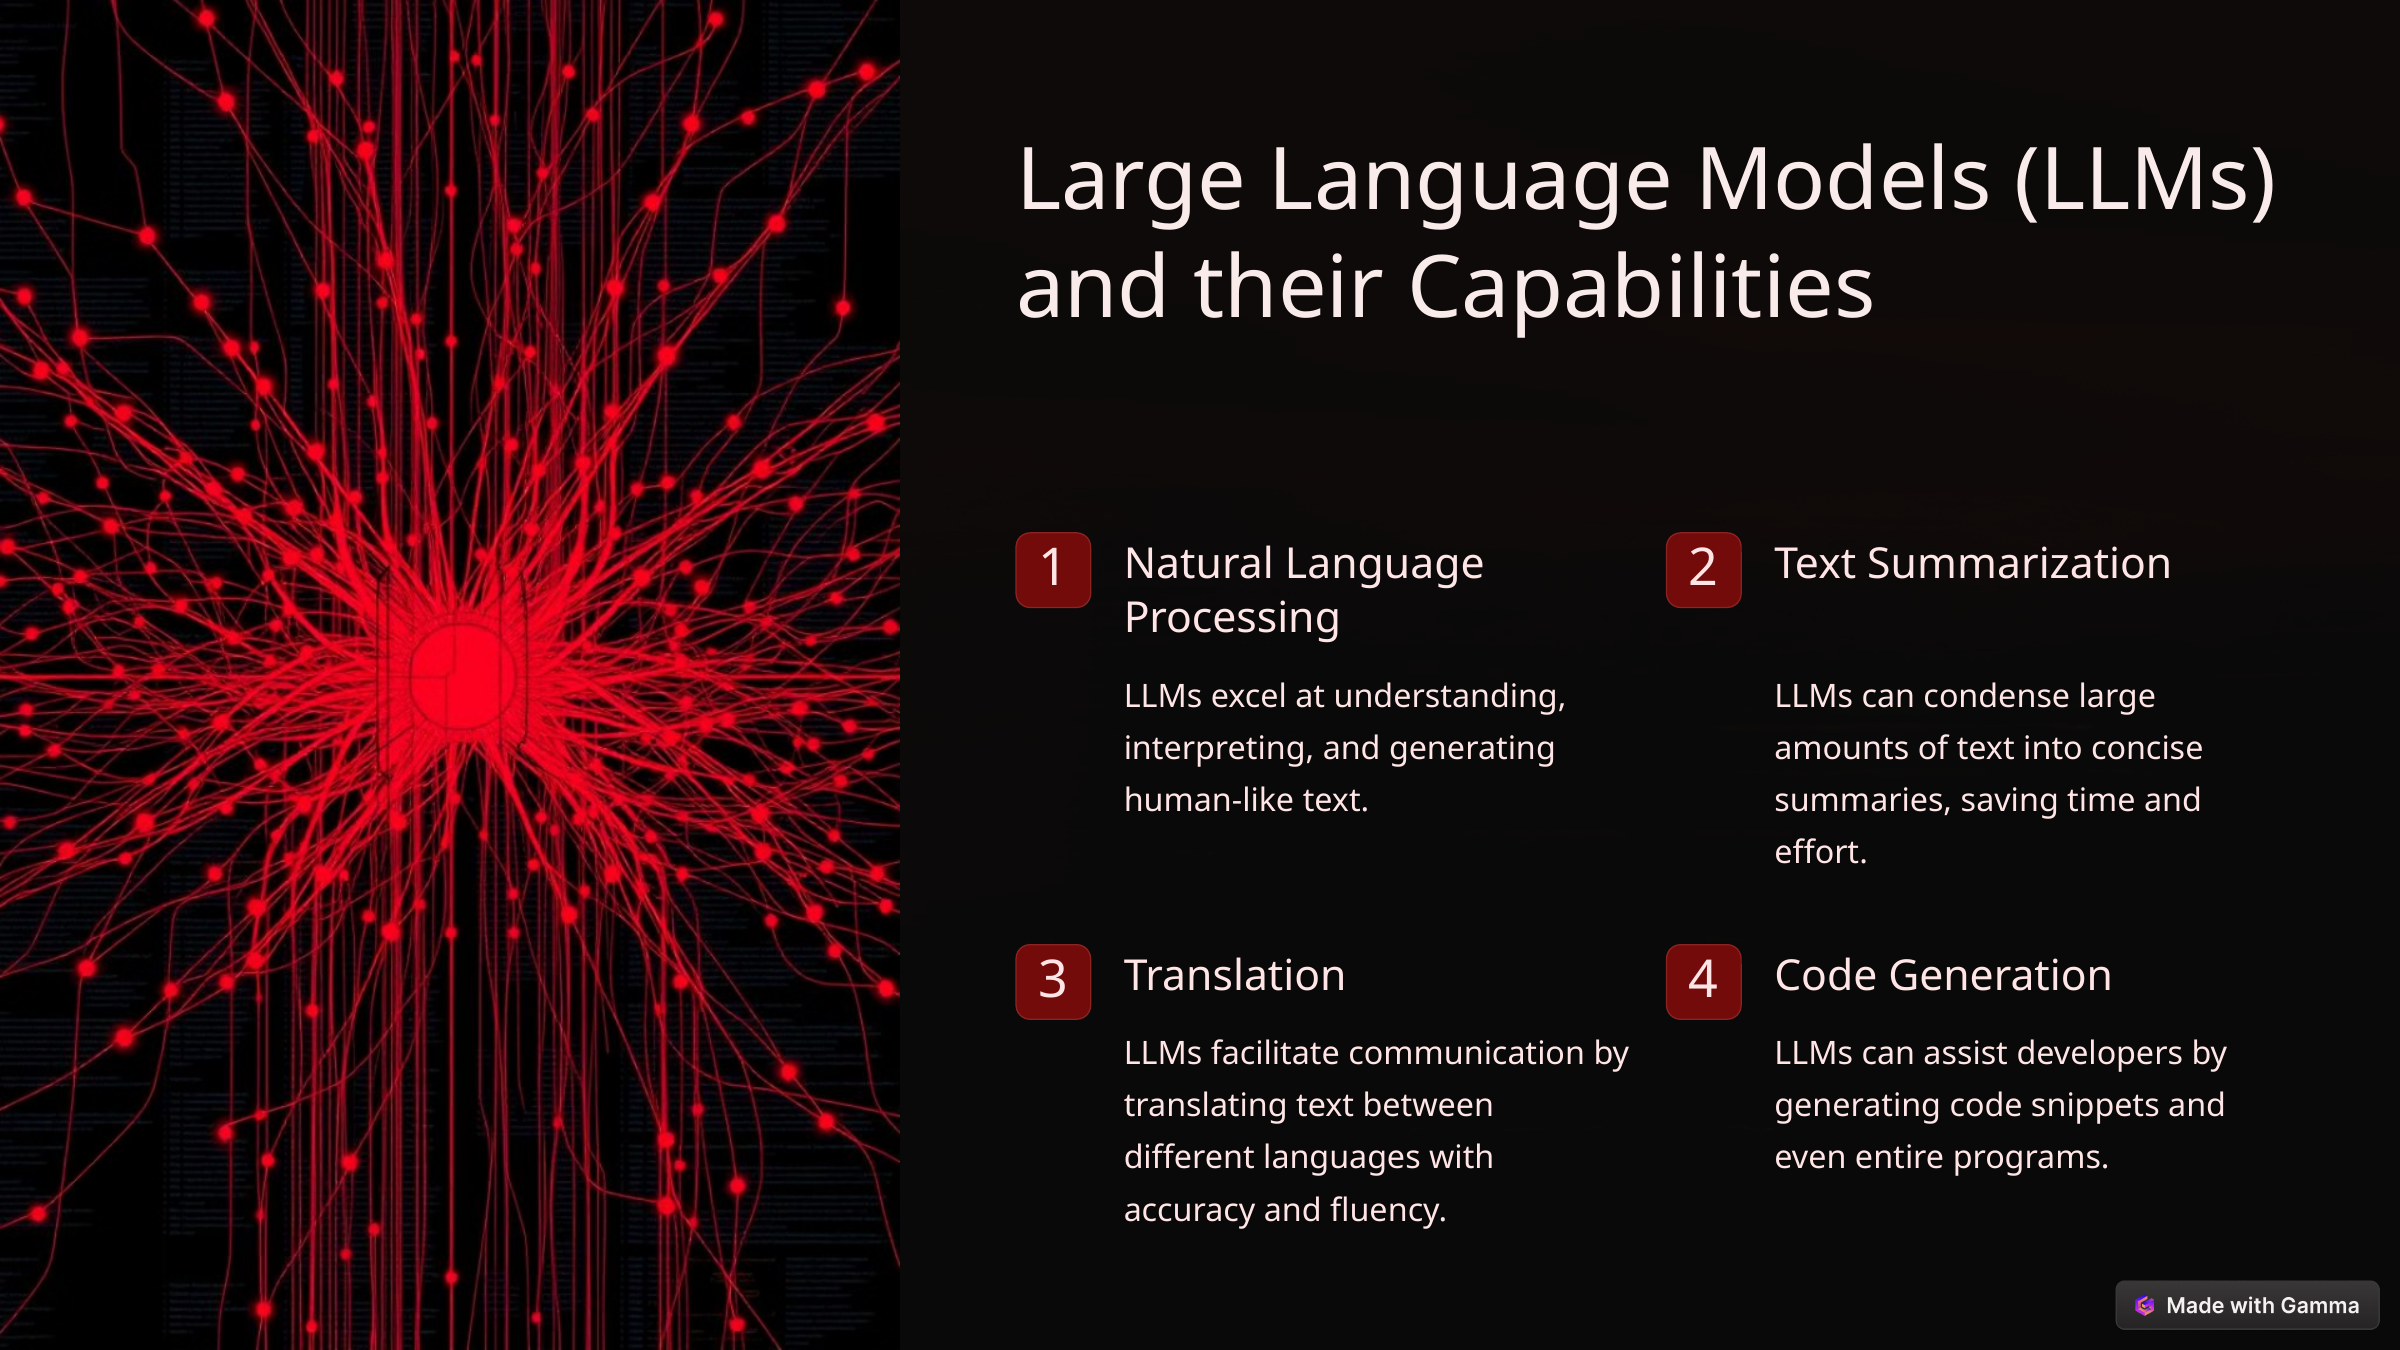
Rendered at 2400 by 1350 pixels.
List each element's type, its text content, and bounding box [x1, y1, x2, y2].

picture [0, 0, 900, 1350]
text_box [1016, 532, 1091, 608]
text_box [1666, 944, 1742, 1020]
text_box Code Generation [1774, 944, 2211, 1000]
text_box LLMs can condense large amounts of text into concise summaries, saving time and effort. [1774, 661, 2284, 875]
text_box 3 [1030, 955, 1077, 1009]
text_box Large Language Models (LLMs) and their Capabilities [1016, 118, 2284, 446]
text_box Text Summarization [1774, 532, 2284, 642]
text_box [1666, 532, 1742, 608]
picture [2106, 1271, 2389, 1339]
text_box LLMs facilitate communication by translating text between different languages with accuracy and fluency. [1123, 1019, 1634, 1232]
text_box Translation [1123, 944, 1561, 1000]
text_box 1 [1037, 544, 1069, 597]
text_box 2 [1682, 544, 1726, 597]
text_box LLMs can assist developers by generating code snippets and even entire programs. [1774, 1019, 2284, 1179]
text_box Natural Language Processing [1123, 532, 1634, 642]
text_box 4 [1679, 955, 1729, 1009]
text_box LLMs excel at understanding, interpreting, and generating human-like text. [1123, 661, 1634, 822]
text_box [1016, 944, 1091, 1020]
